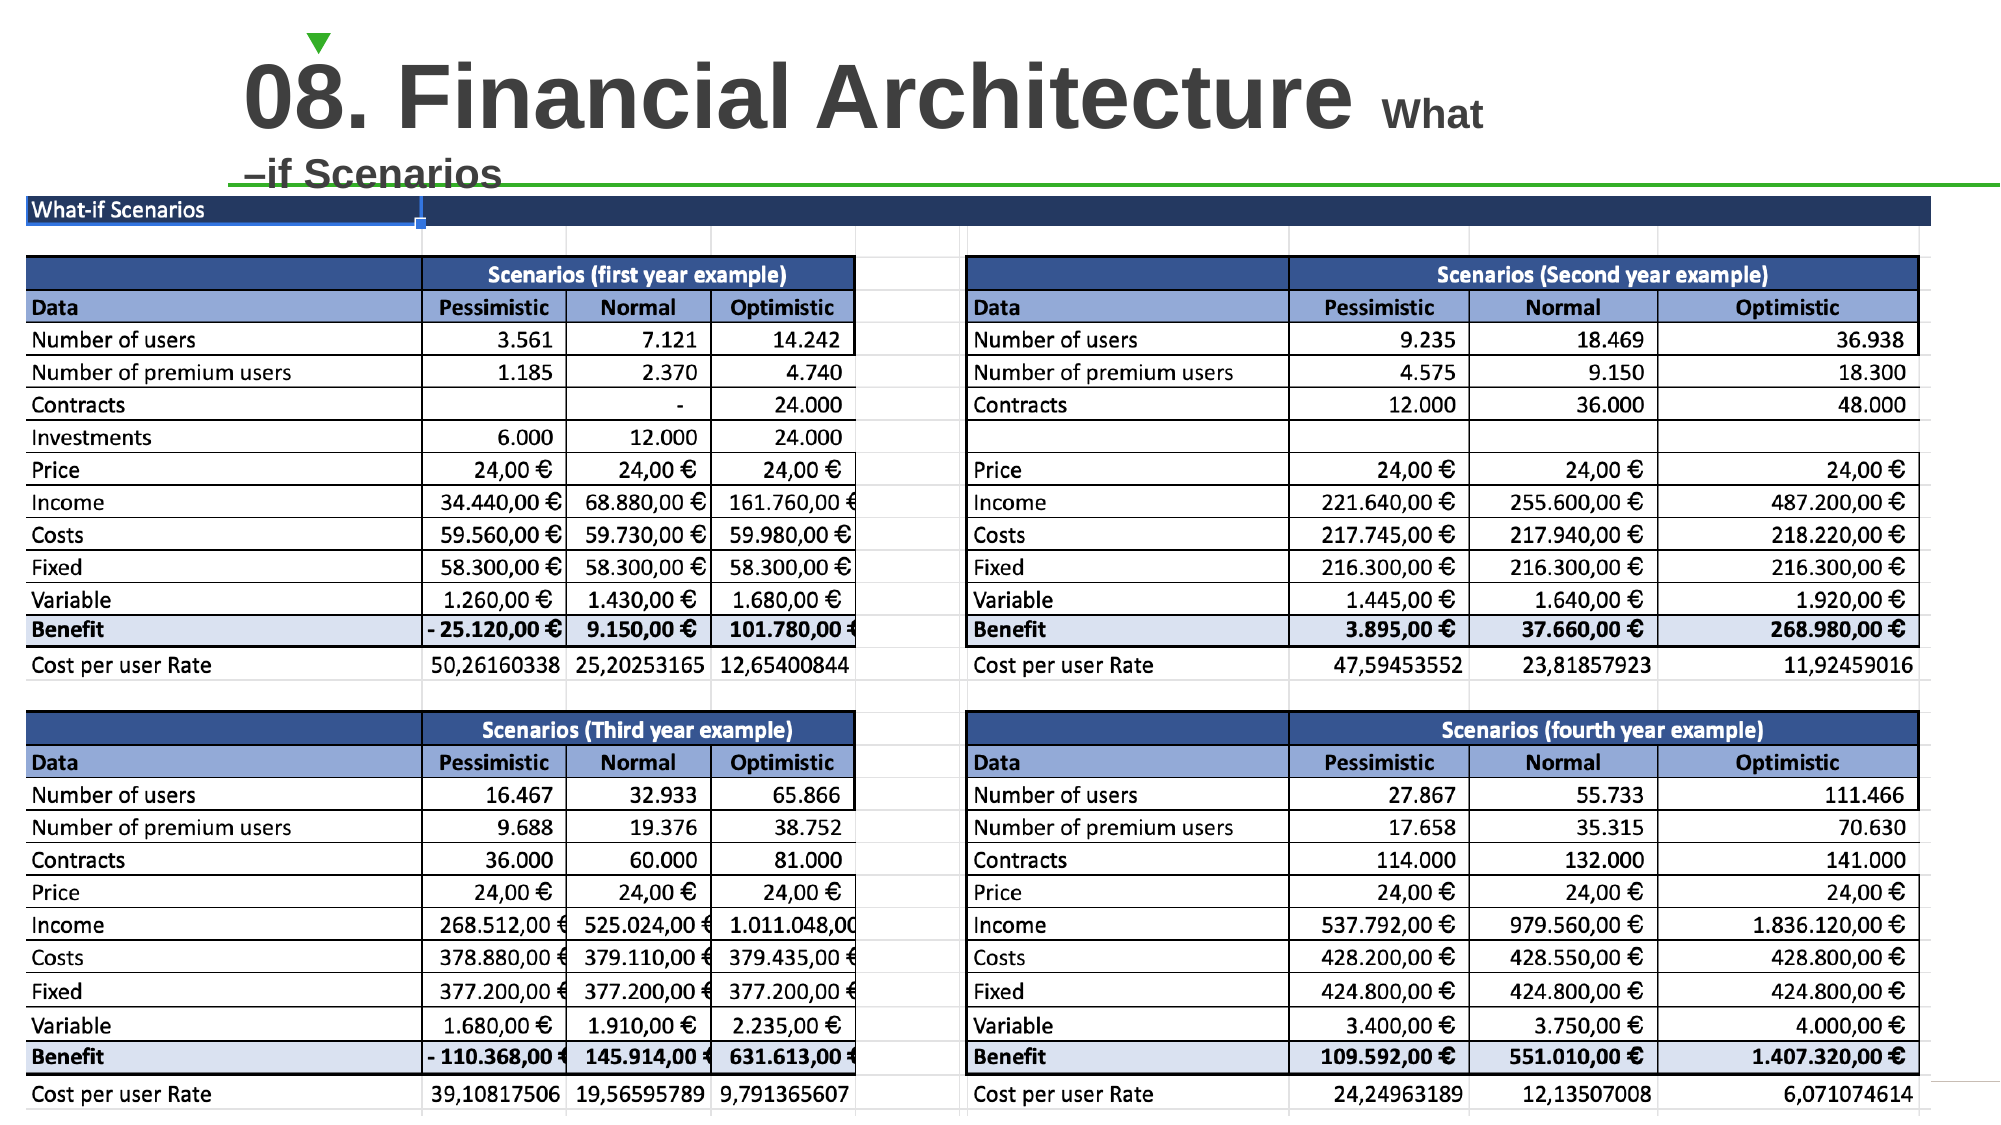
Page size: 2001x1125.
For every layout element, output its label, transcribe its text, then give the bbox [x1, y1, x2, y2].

text_box [306, 33, 331, 55]
picture [26, 196, 1932, 1116]
text_box 08. Financial Architecture What –if Scenarios [228, 29, 1502, 184]
